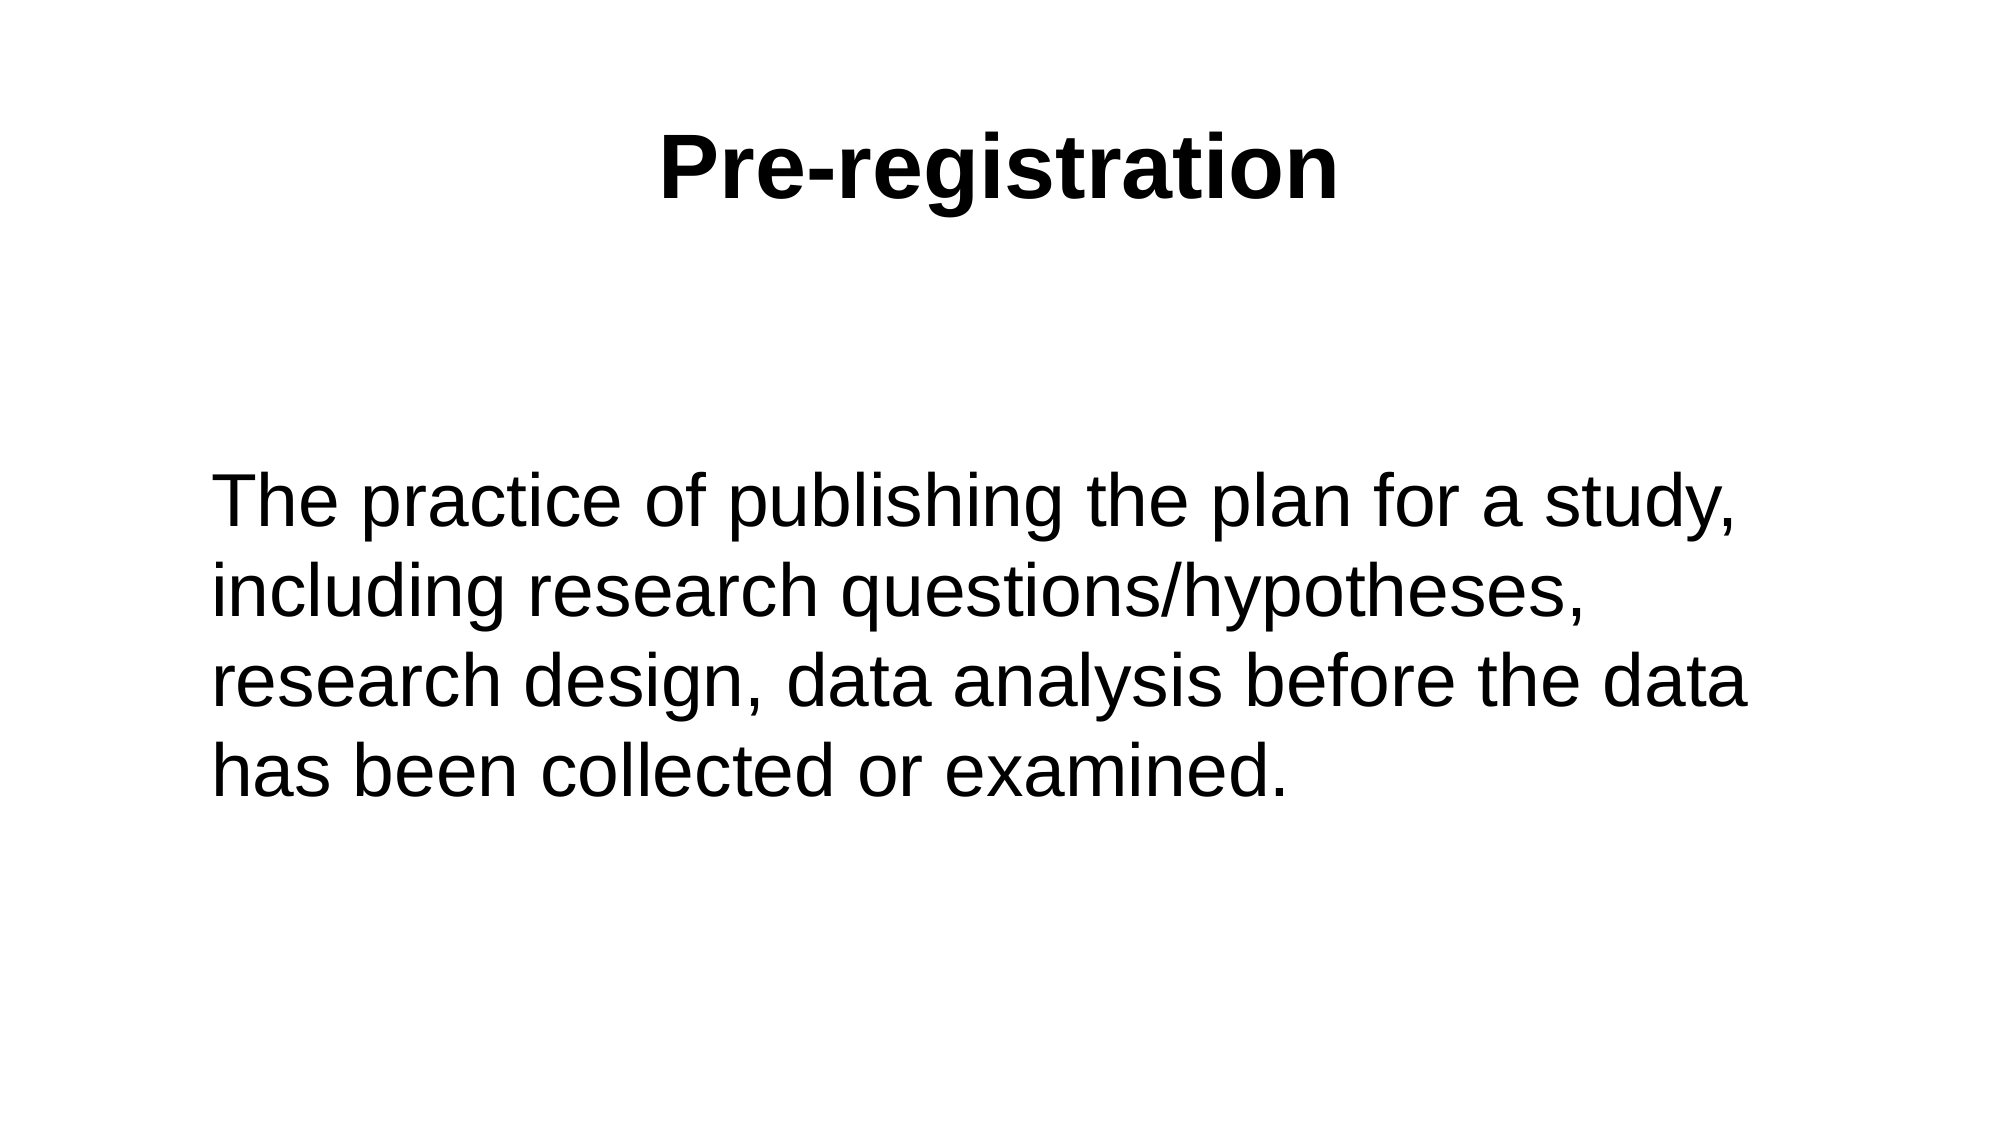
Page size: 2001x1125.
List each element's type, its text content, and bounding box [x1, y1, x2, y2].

title Pre-registration [137, 59, 1863, 278]
text_box The practice of publishing the plan for a study, including research questions/hypotheses, research design, data analysis before the data has been collected or examined. [196, 443, 1794, 819]
